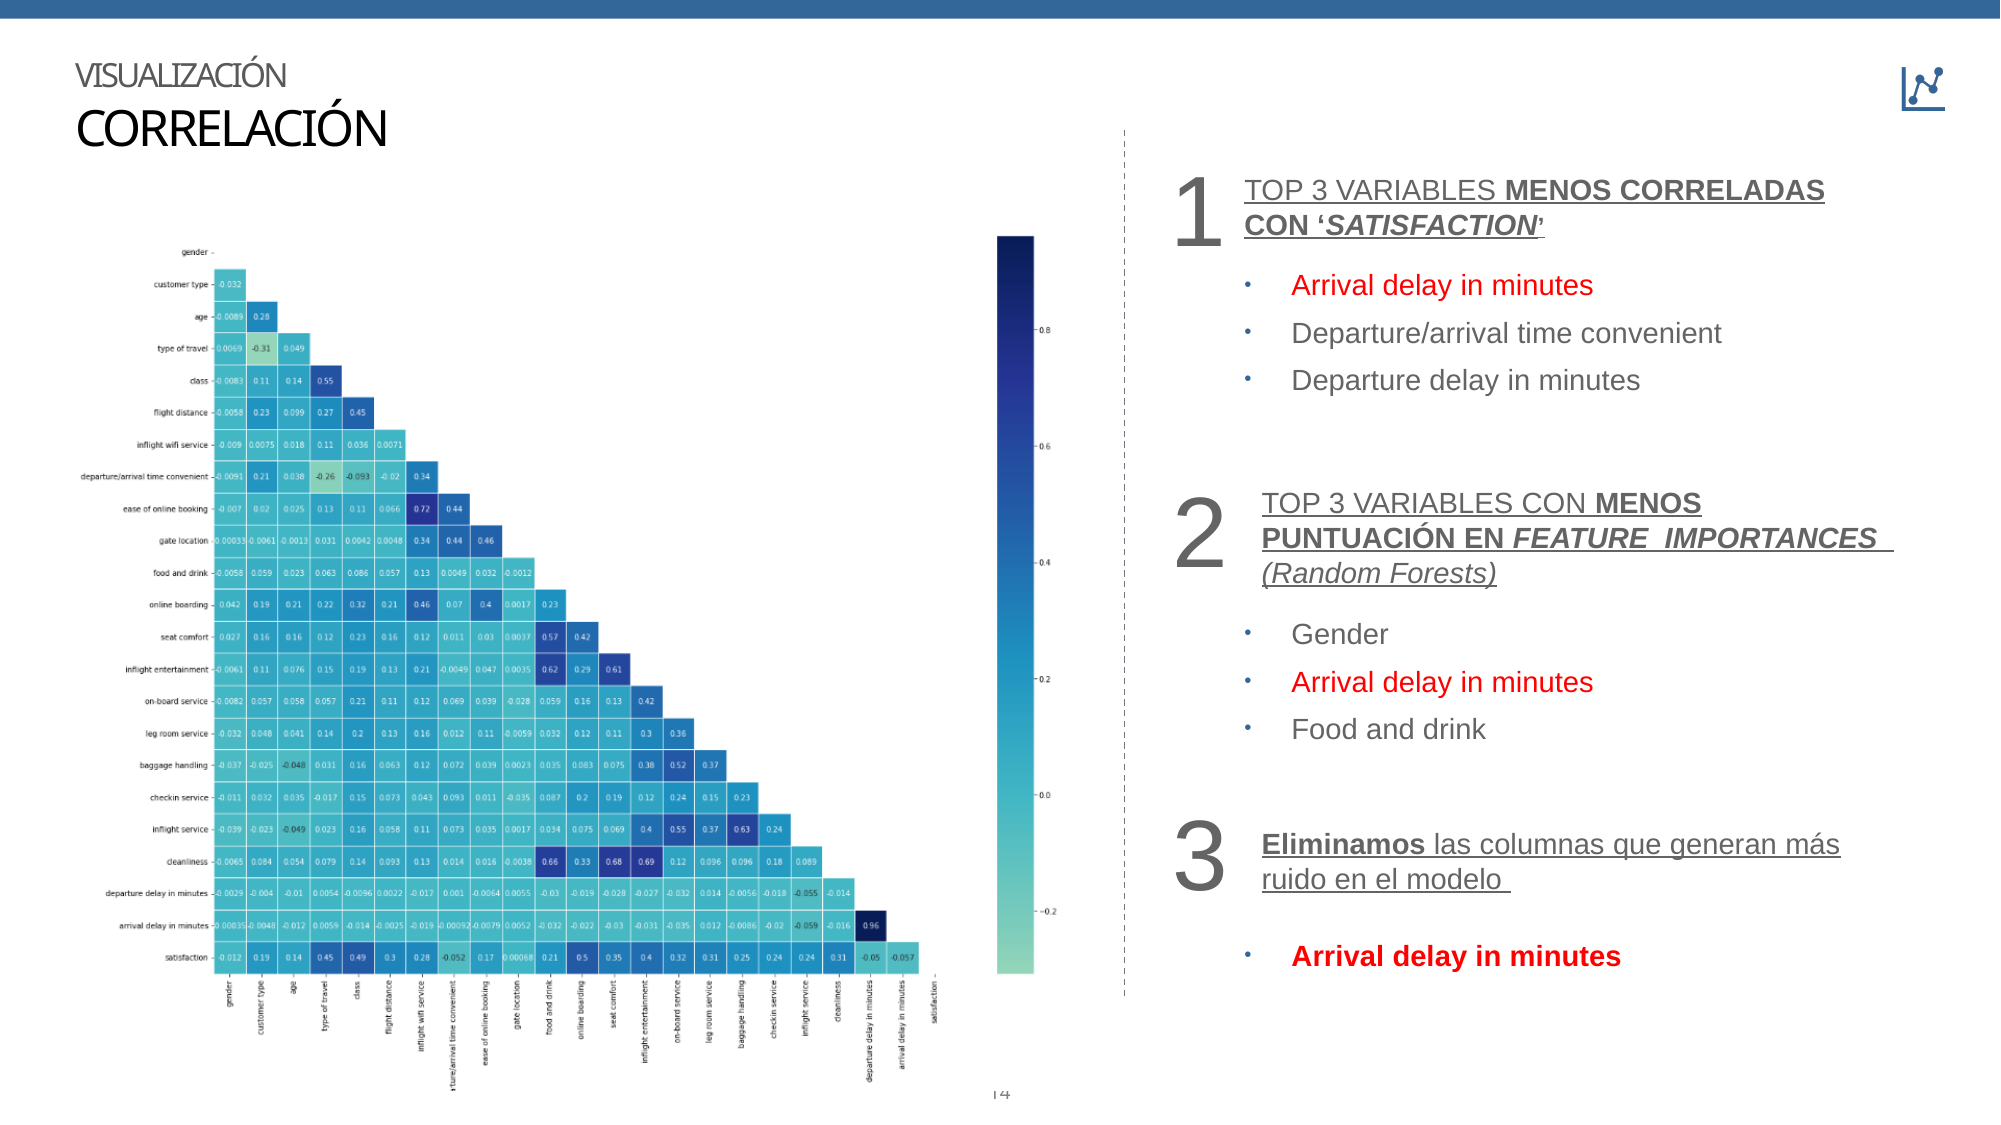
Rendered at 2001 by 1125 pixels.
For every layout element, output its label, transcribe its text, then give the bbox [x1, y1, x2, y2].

picture [74, 230, 1092, 1091]
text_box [1170, 158, 1903, 966]
picture [1893, 59, 1954, 120]
list CORRELACIÓN [75, 97, 1924, 231]
list VISUALIZACIÓN [75, 48, 1924, 97]
